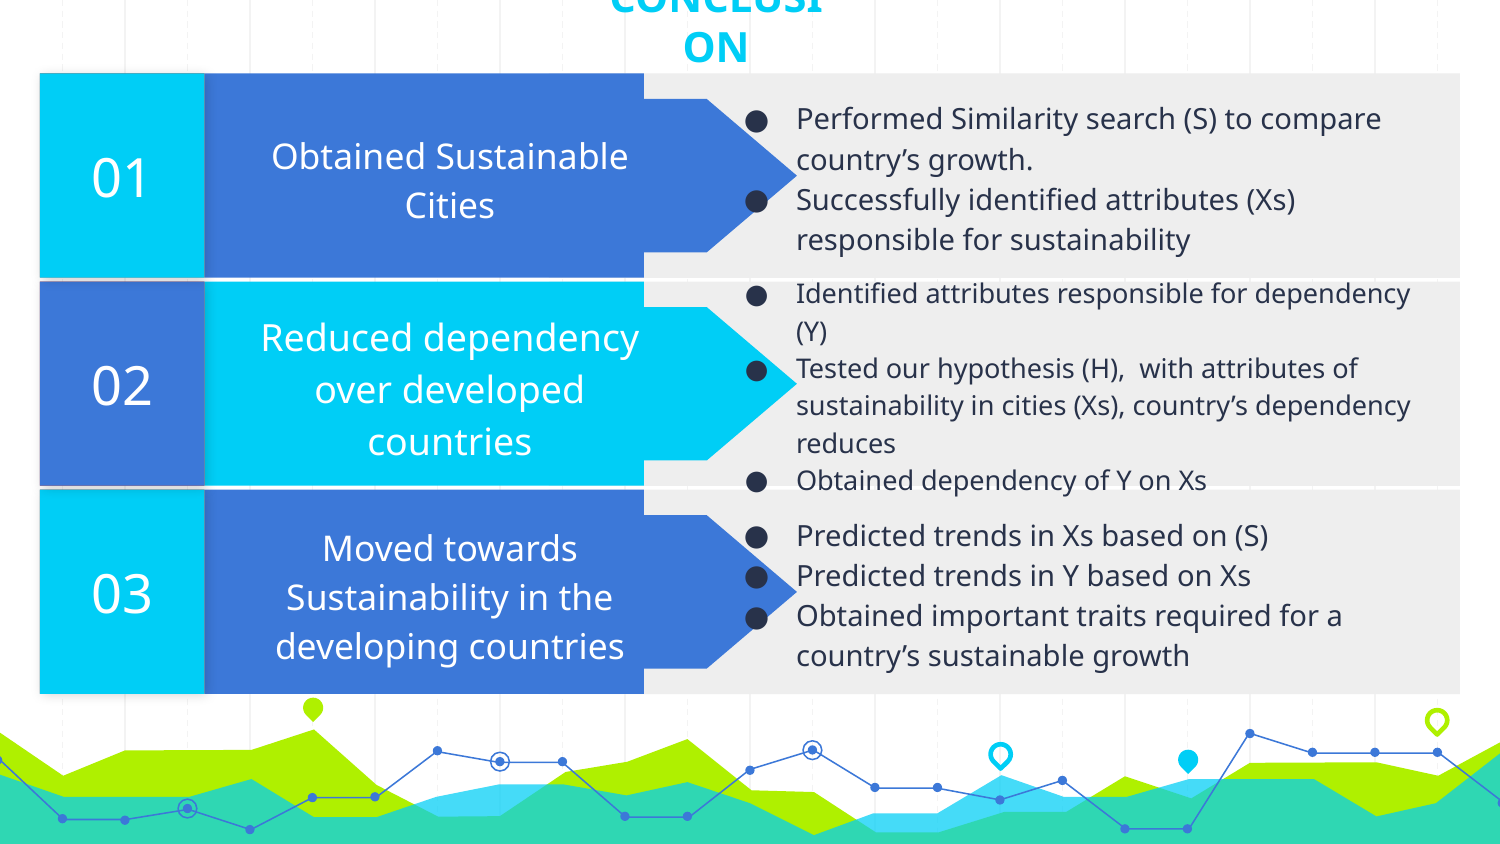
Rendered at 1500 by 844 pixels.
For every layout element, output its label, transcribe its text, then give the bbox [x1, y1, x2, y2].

title CONCLUSION [582, 0, 850, 71]
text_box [39, 285, 1461, 487]
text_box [39, 494, 1461, 695]
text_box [39, 73, 1461, 279]
